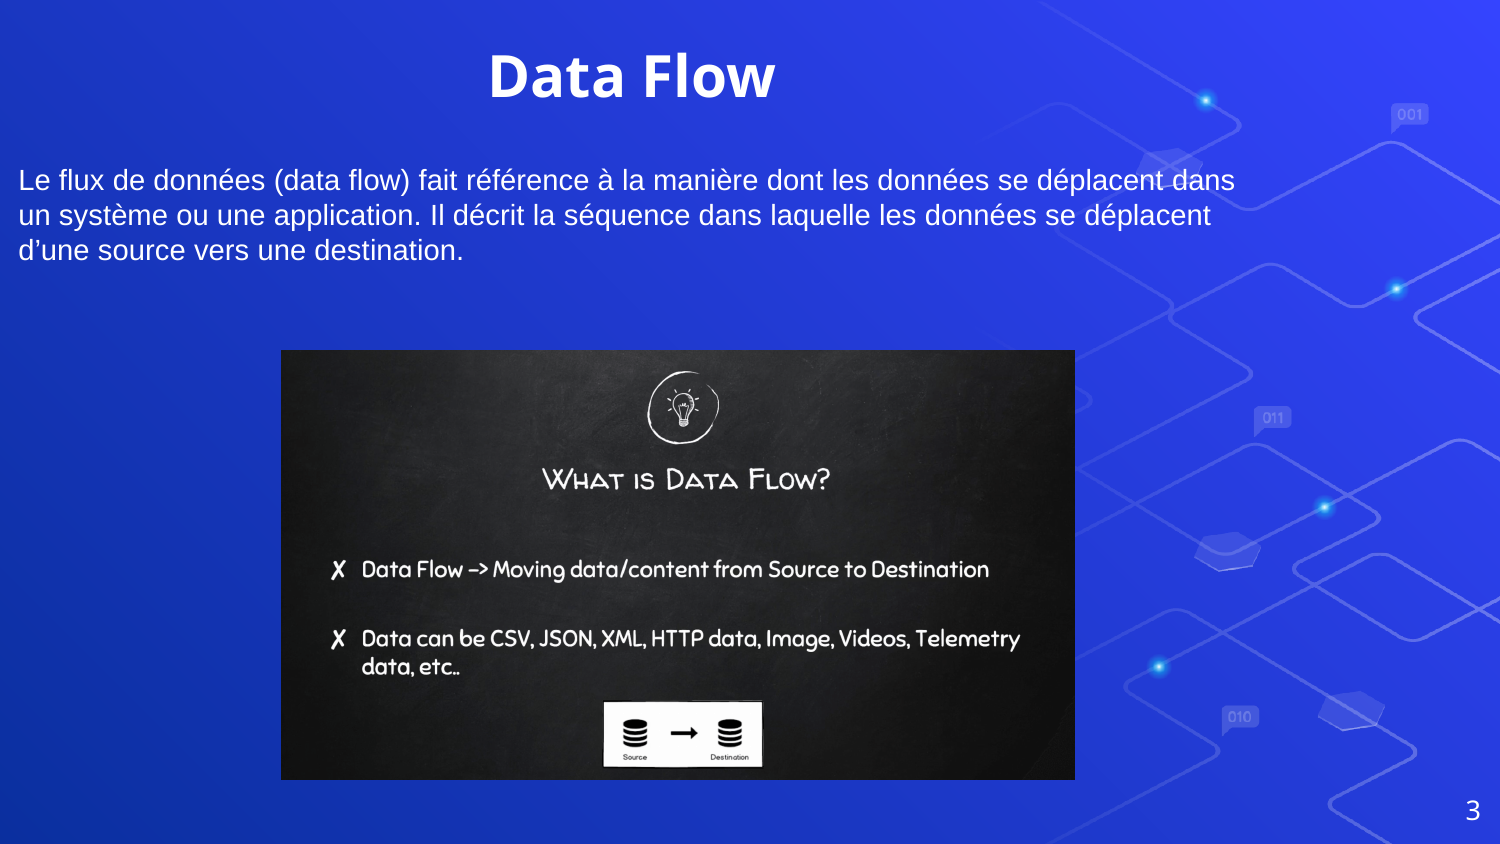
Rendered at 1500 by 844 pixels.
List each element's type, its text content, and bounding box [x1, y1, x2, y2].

text_box Le flux de données (data flow) fait référence à la manière dont les données se déplacent dans un système ou une application. Il décrit la séquence dans laquelle les données se déplacent d’une source vers une destination. [3, 154, 1265, 274]
title Data Flow [487, 20, 869, 109]
picture [0, 0, 1500, 844]
slide_number 3 [1391, 779, 1482, 844]
